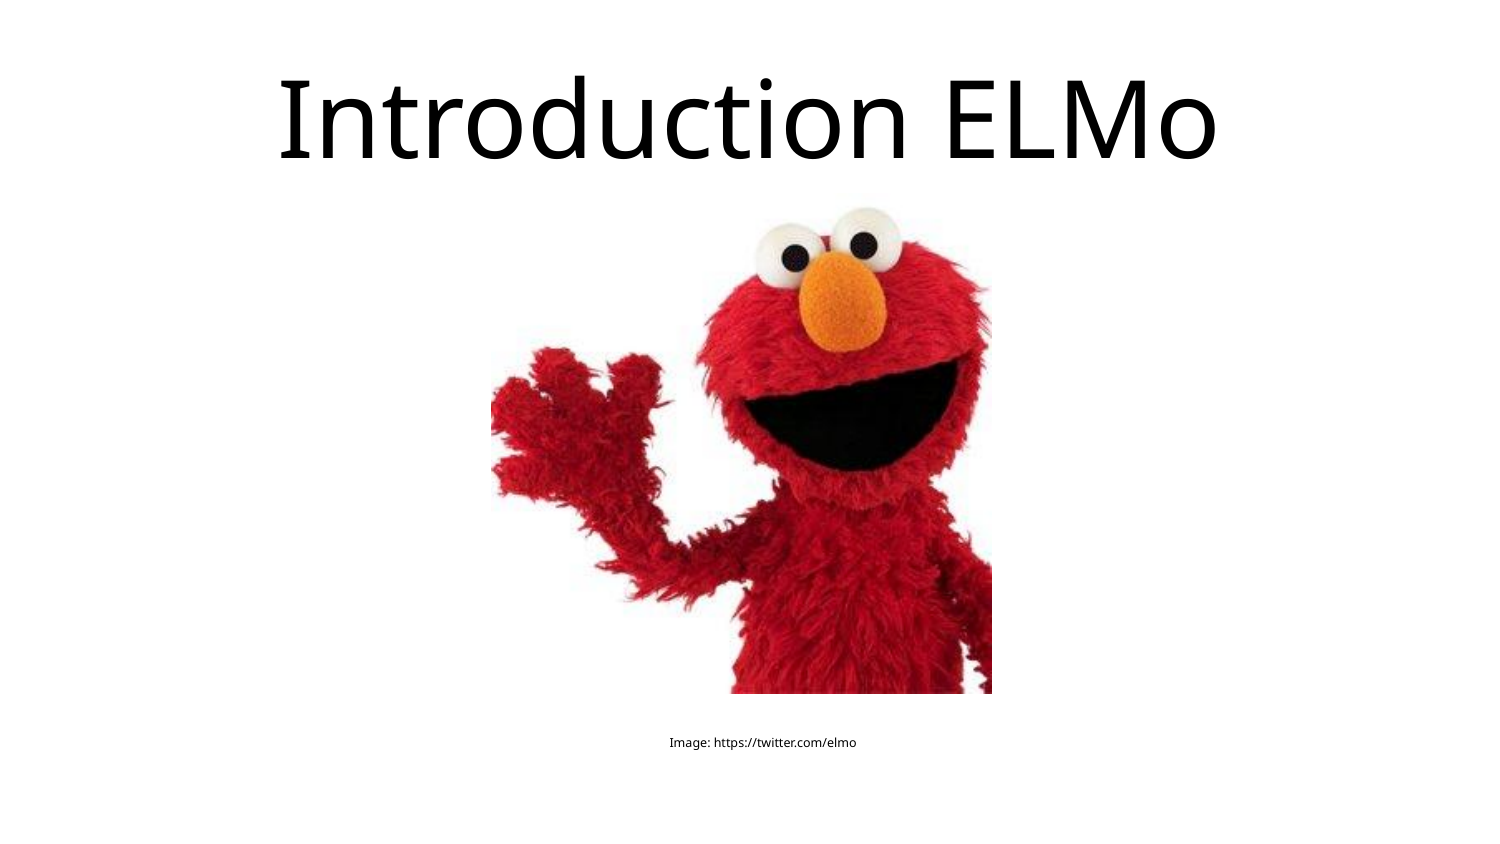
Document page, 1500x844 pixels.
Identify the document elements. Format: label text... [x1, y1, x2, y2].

text_box Image: https://twitter.com/elmo [28, 724, 1498, 760]
title Introduction ELMo [109, 21, 1391, 209]
picture [491, 193, 992, 694]
